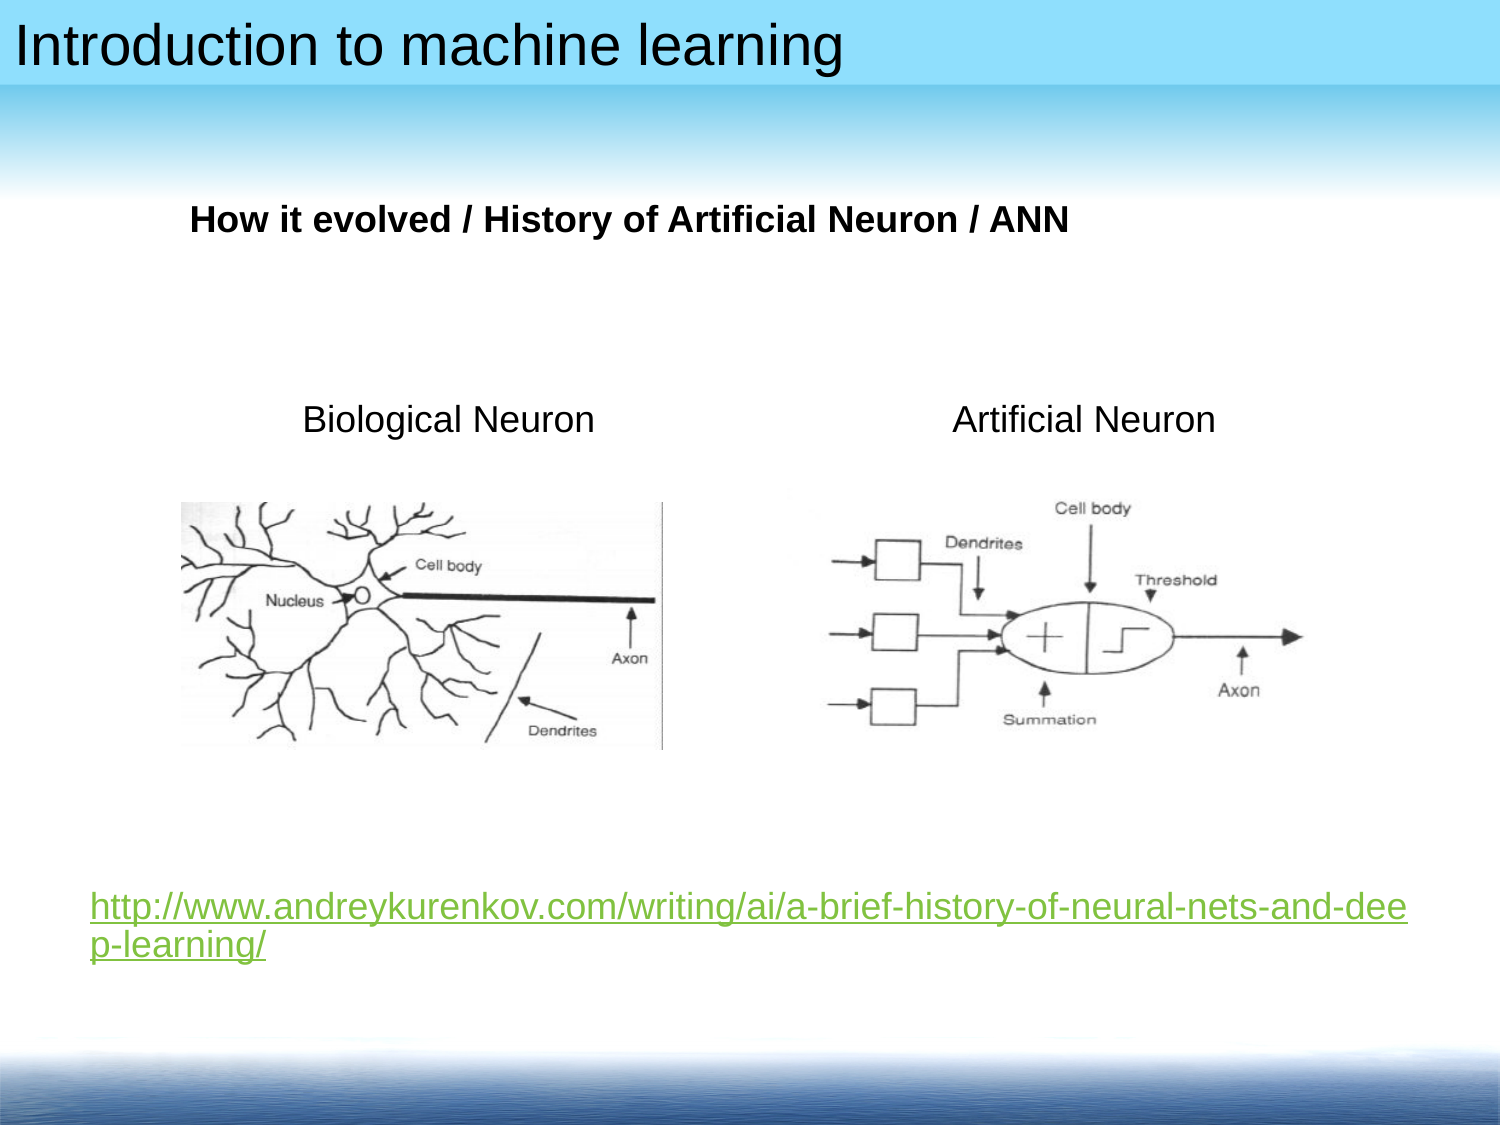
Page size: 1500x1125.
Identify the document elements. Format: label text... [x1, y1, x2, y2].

text_box How it evolved / History of Artificial Neuron / ANN [174, 187, 1212, 239]
text_box Biological Neuron [287, 387, 613, 448]
picture [180, 502, 663, 751]
picture [787, 487, 1341, 752]
picture [0, 1037, 1500, 1125]
text_box http://www.andreykurenkov.com/writing/ai/a-brief-history-of-neural-nets-and-deep-learning/ [74, 874, 1438, 935]
text_box Artificial Neuron [937, 387, 1263, 448]
